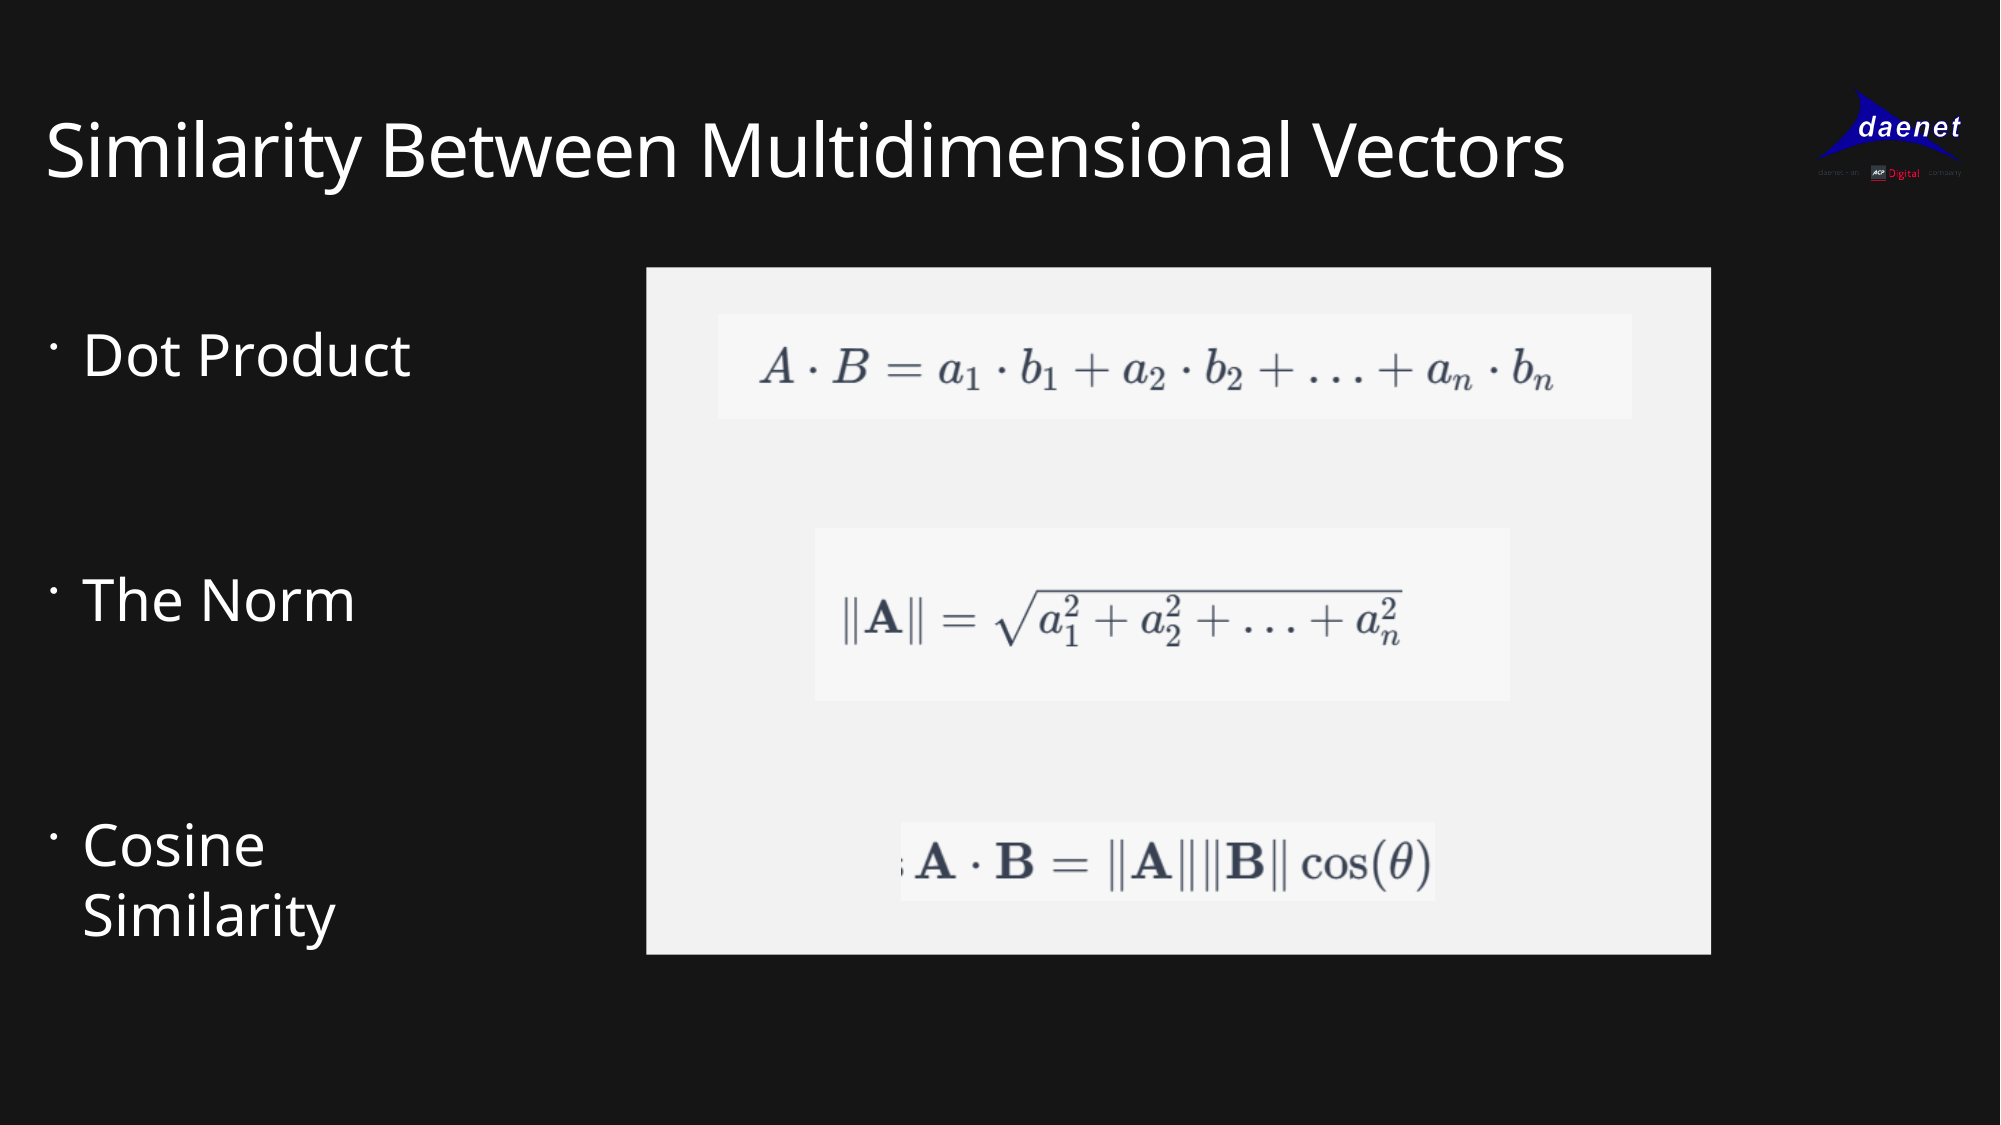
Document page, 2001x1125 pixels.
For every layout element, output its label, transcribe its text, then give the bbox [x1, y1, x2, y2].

list Dot Product The Norm Cosine Similarity [45, 235, 536, 901]
picture [901, 822, 1435, 901]
title Similarity Between Multidimensional Vectors [45, 102, 1781, 194]
picture [1817, 88, 1962, 181]
picture [814, 528, 1510, 702]
text_box [646, 267, 1712, 955]
picture [718, 313, 1633, 419]
